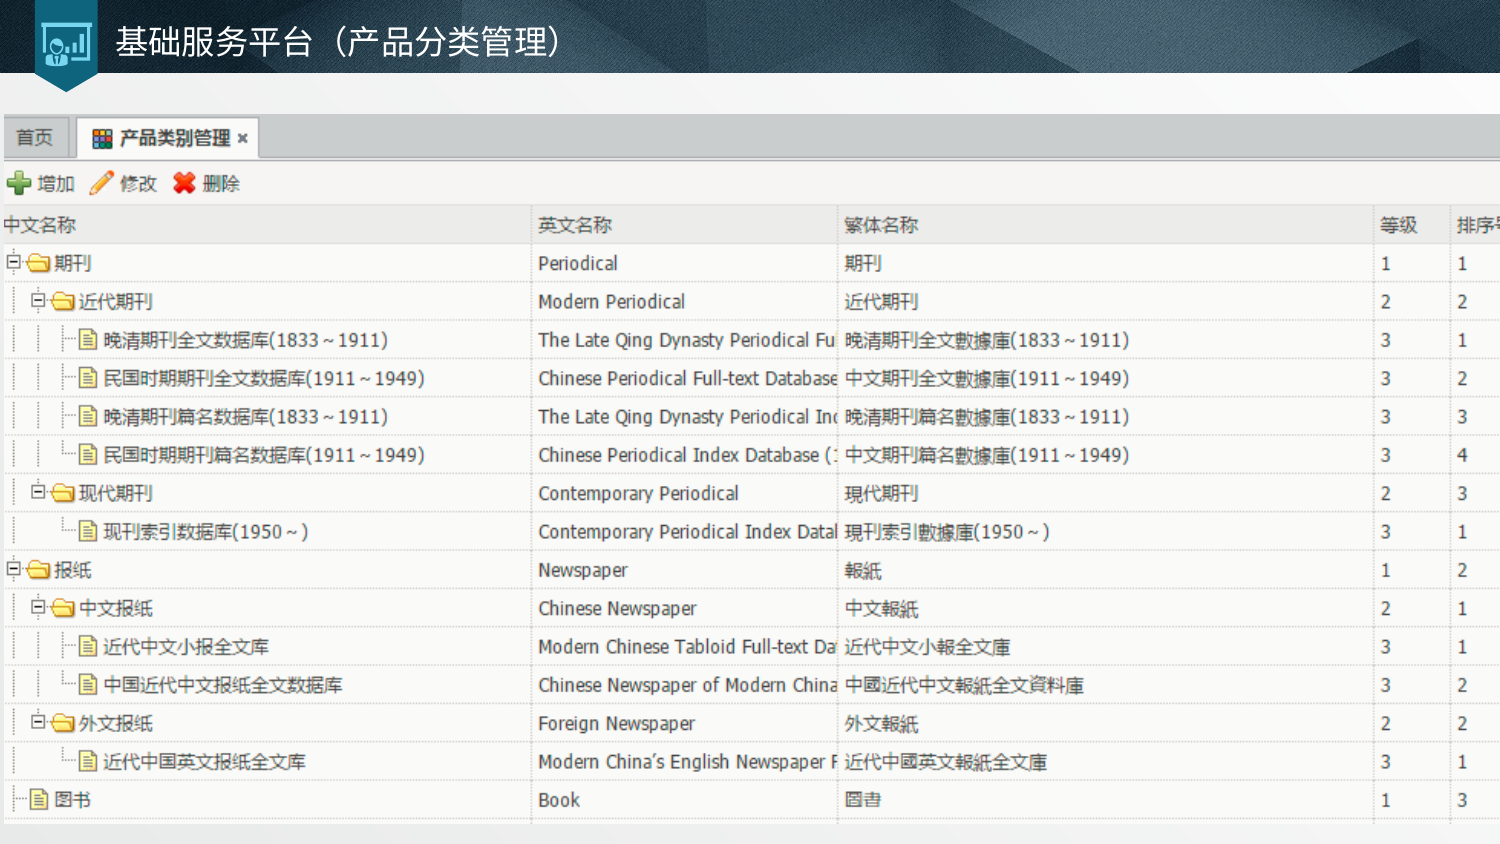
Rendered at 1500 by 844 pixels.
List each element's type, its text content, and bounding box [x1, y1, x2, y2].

text_box [41, 22, 93, 61]
text_box [45, 38, 70, 67]
picture [3, 114, 1500, 824]
title 基础服务平台（产品分类管理） [100, 18, 691, 64]
picture [98, 0, 1500, 73]
picture [0, 0, 34, 73]
